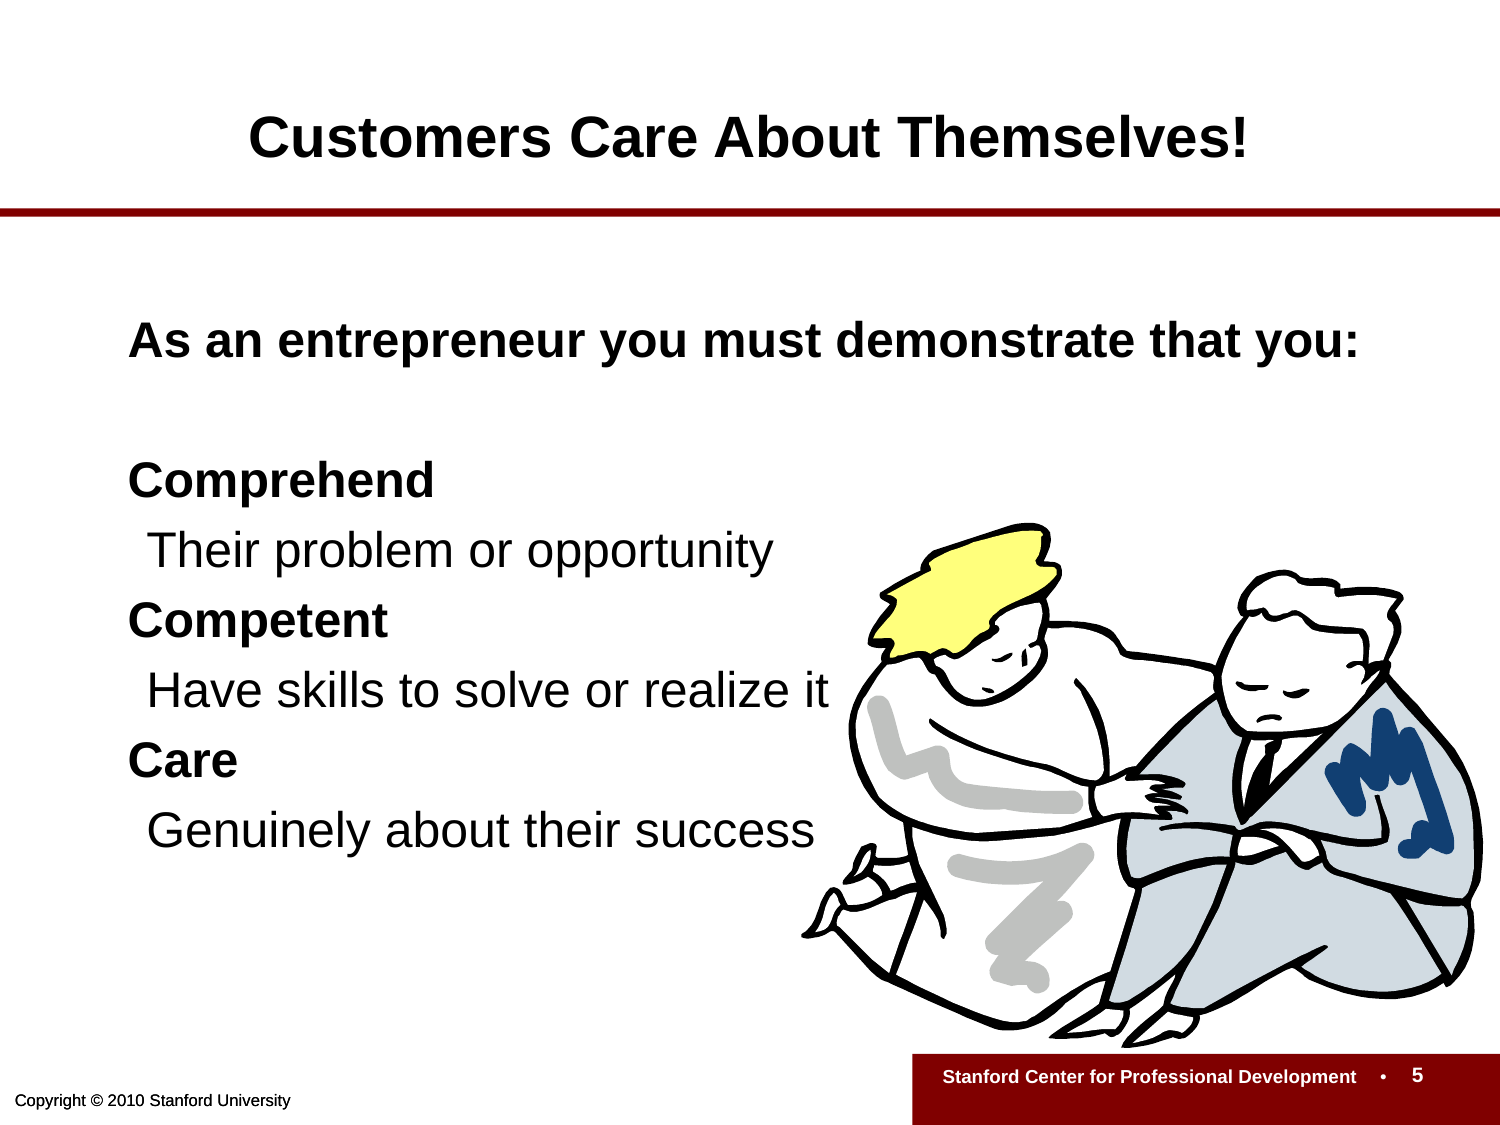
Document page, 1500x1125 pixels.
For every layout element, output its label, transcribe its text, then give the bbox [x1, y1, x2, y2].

list As an entrepreneur you must demonstrate that you: Comprehend Their problem or opportunity Competent Have skills to solve or realize it Care Genuinely about their success [112, 299, 1388, 1088]
title Customers Care About Themselves! [112, 40, 1388, 229]
picture [799, 520, 1488, 1051]
slide_number 5 [1378, 1059, 1457, 1096]
